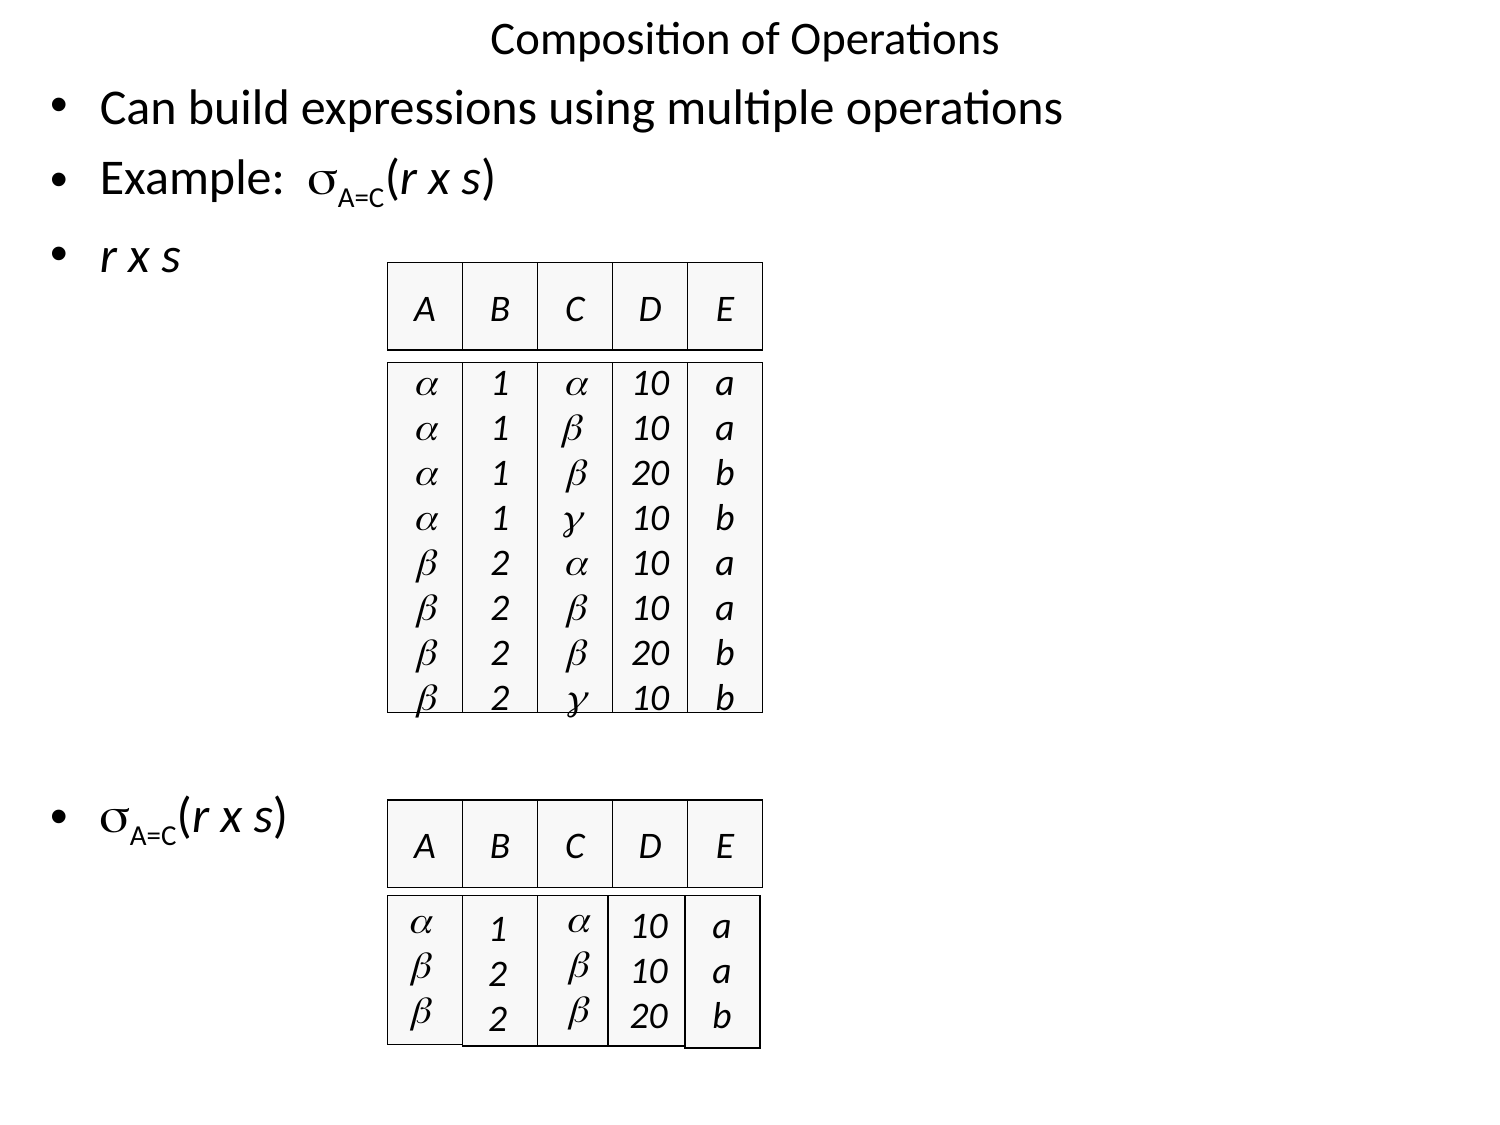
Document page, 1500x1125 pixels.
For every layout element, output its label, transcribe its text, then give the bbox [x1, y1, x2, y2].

text_box C [537, 799, 612, 888]
text_box [685, 895, 761, 1048]
text_box a a b b a a b b [687, 362, 763, 713]
text_box 1 1 1 1 2 2 2 2 [462, 362, 537, 713]
text_box A [387, 799, 462, 888]
text_box    [550, 887, 605, 1037]
text_box E [687, 262, 763, 350]
text_box A [387, 262, 462, 350]
text_box C [537, 262, 612, 350]
text_box 10 10 20 10 10 10 20 10 [612, 362, 687, 713]
text_box 1 2 2 [473, 896, 522, 1047]
text_box [462, 895, 537, 1047]
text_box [565, 478, 590, 527]
text_box         [387, 362, 462, 713]
title Composition of Operations [70, 0, 1421, 73]
list Can build expressions using multiple operations Example: A=C(r x s) r x s A=C(r x s) [35, 67, 1323, 868]
text_box B [462, 799, 537, 888]
text_box    [392, 888, 447, 1039]
text_box D [612, 799, 687, 888]
text_box a a b [696, 893, 748, 1044]
text_box [387, 895, 462, 1045]
text_box D [612, 262, 687, 350]
text_box E [687, 799, 763, 888]
text_box B [462, 262, 537, 350]
text_box         [537, 362, 612, 713]
text_box 10 10 20 [605, 893, 692, 1044]
text_box [537, 895, 608, 1047]
